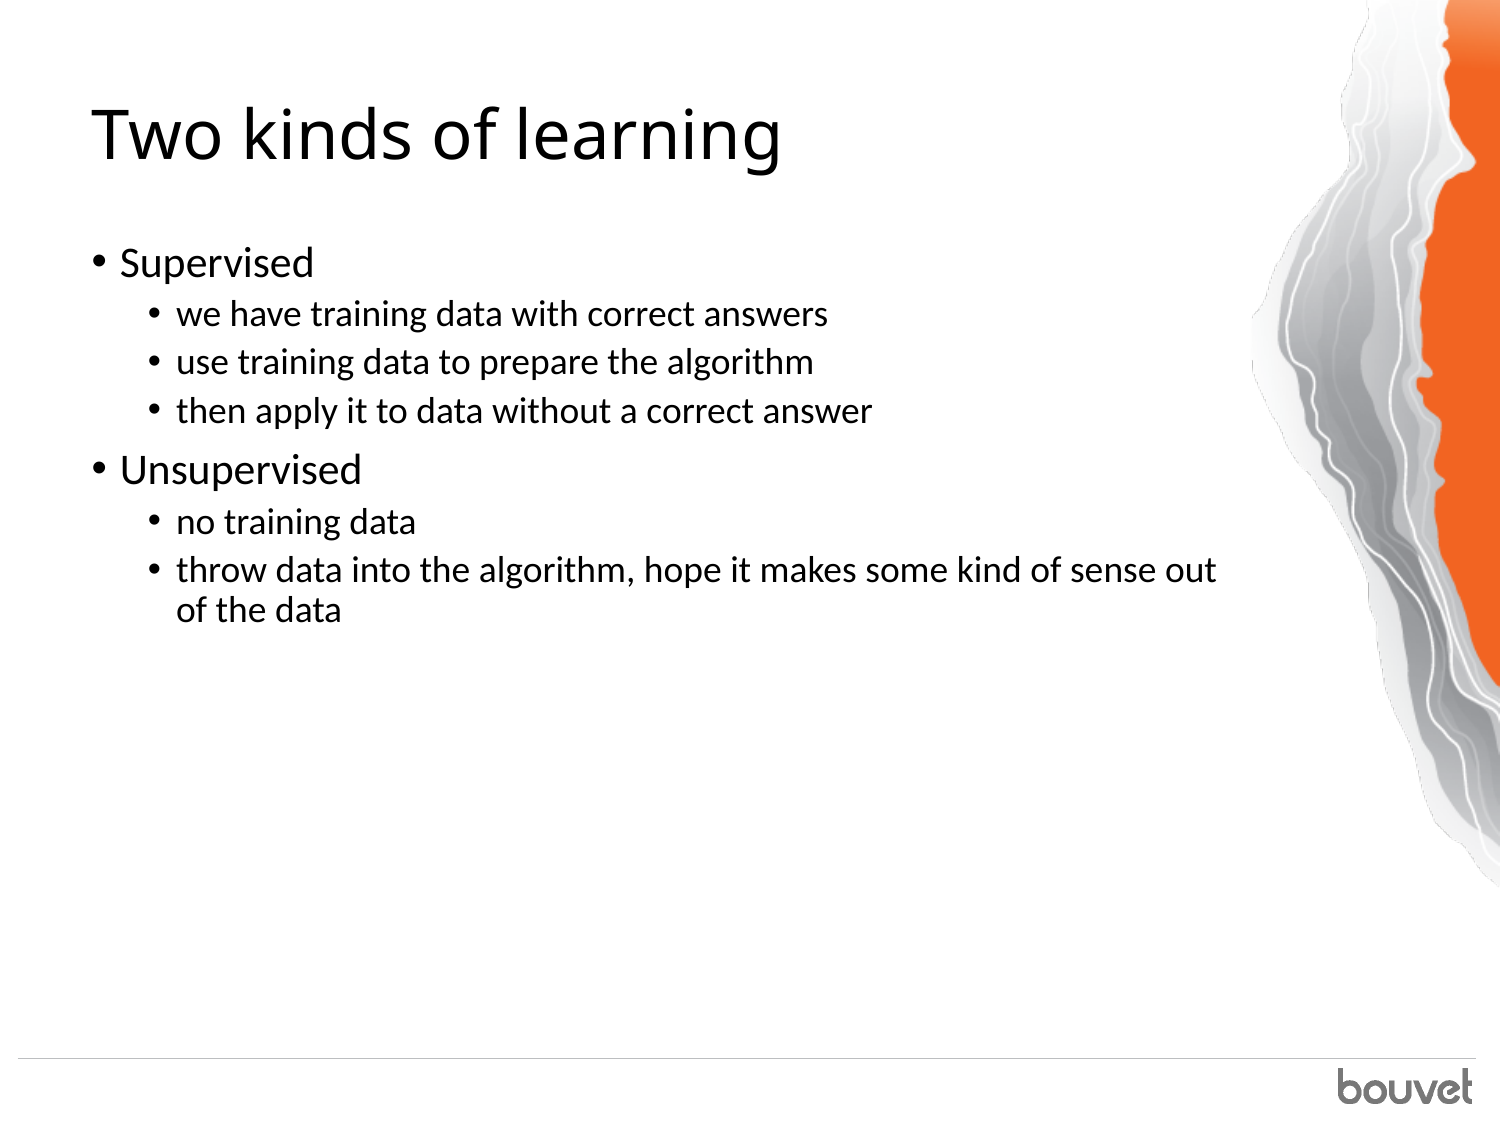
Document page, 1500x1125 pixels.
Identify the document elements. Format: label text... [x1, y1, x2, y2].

picture [1338, 1068, 1472, 1104]
picture [1217, 0, 1500, 913]
list Supervised we have training data with correct answers use training data to prepare the algorithm then apply it to data without a correct answer Unsupervised no training data throw data into the algorithm, hope it makes some kind of sense out of the data [76, 231, 1247, 1004]
title Two kinds of learning [76, 42, 1306, 220]
